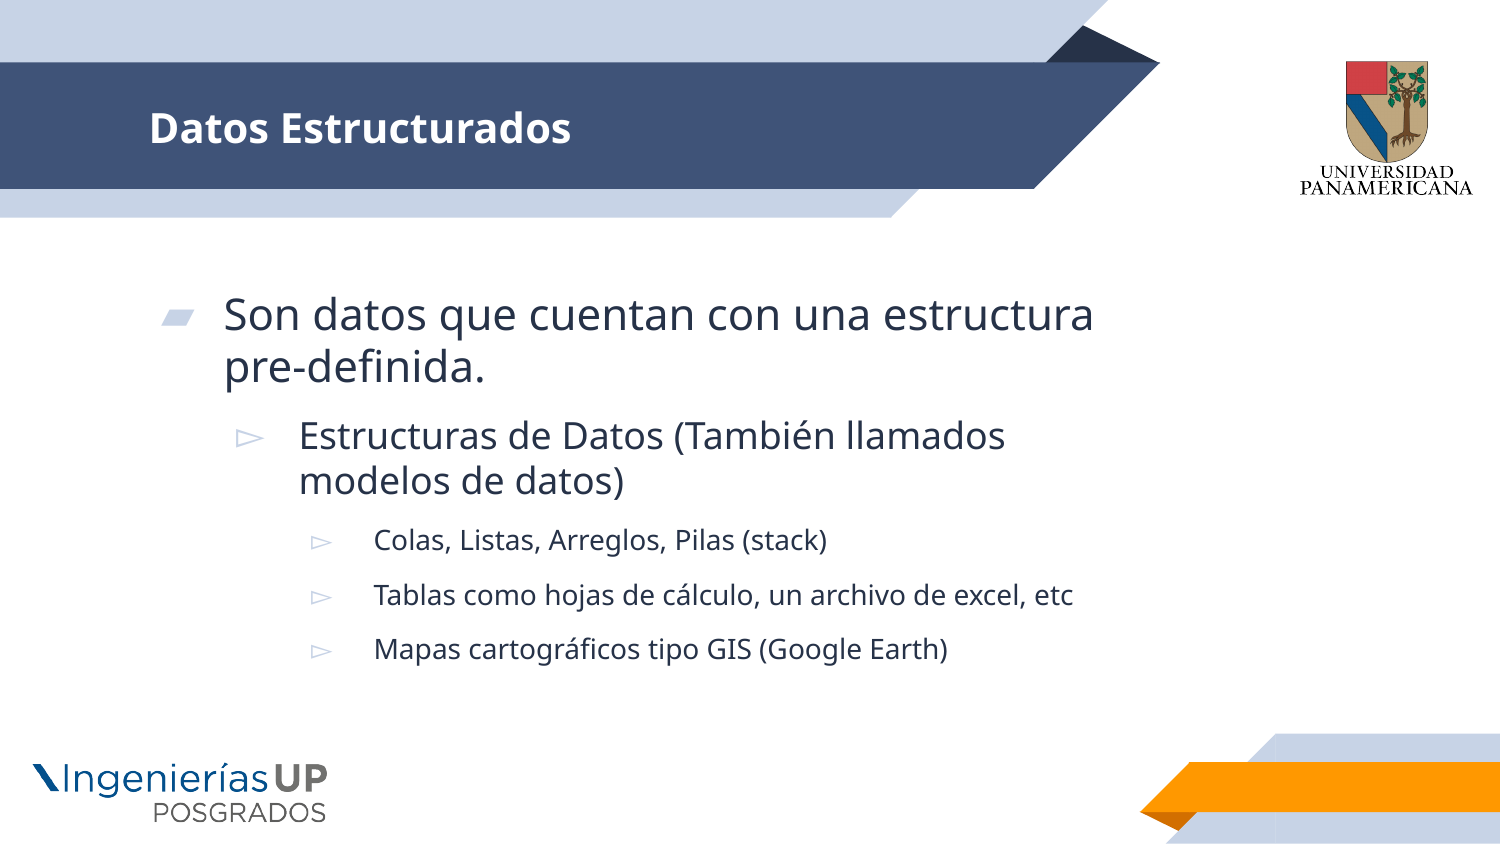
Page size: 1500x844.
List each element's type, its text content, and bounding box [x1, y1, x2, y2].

title Datos Estructurados [133, 64, 1035, 190]
picture [15, 737, 344, 844]
picture [1286, 44, 1490, 210]
list Son datos que cuentan con una estructura pre-definida. Estructuras de Datos (También llamados modelos de datos) Colas, Listas, Arreglos, Pilas (stack) Tablas como hojas de cálculo, un archivo de excel, etc Mapas cartográficos tipo GIS (Google Earth) [133, 217, 1140, 734]
